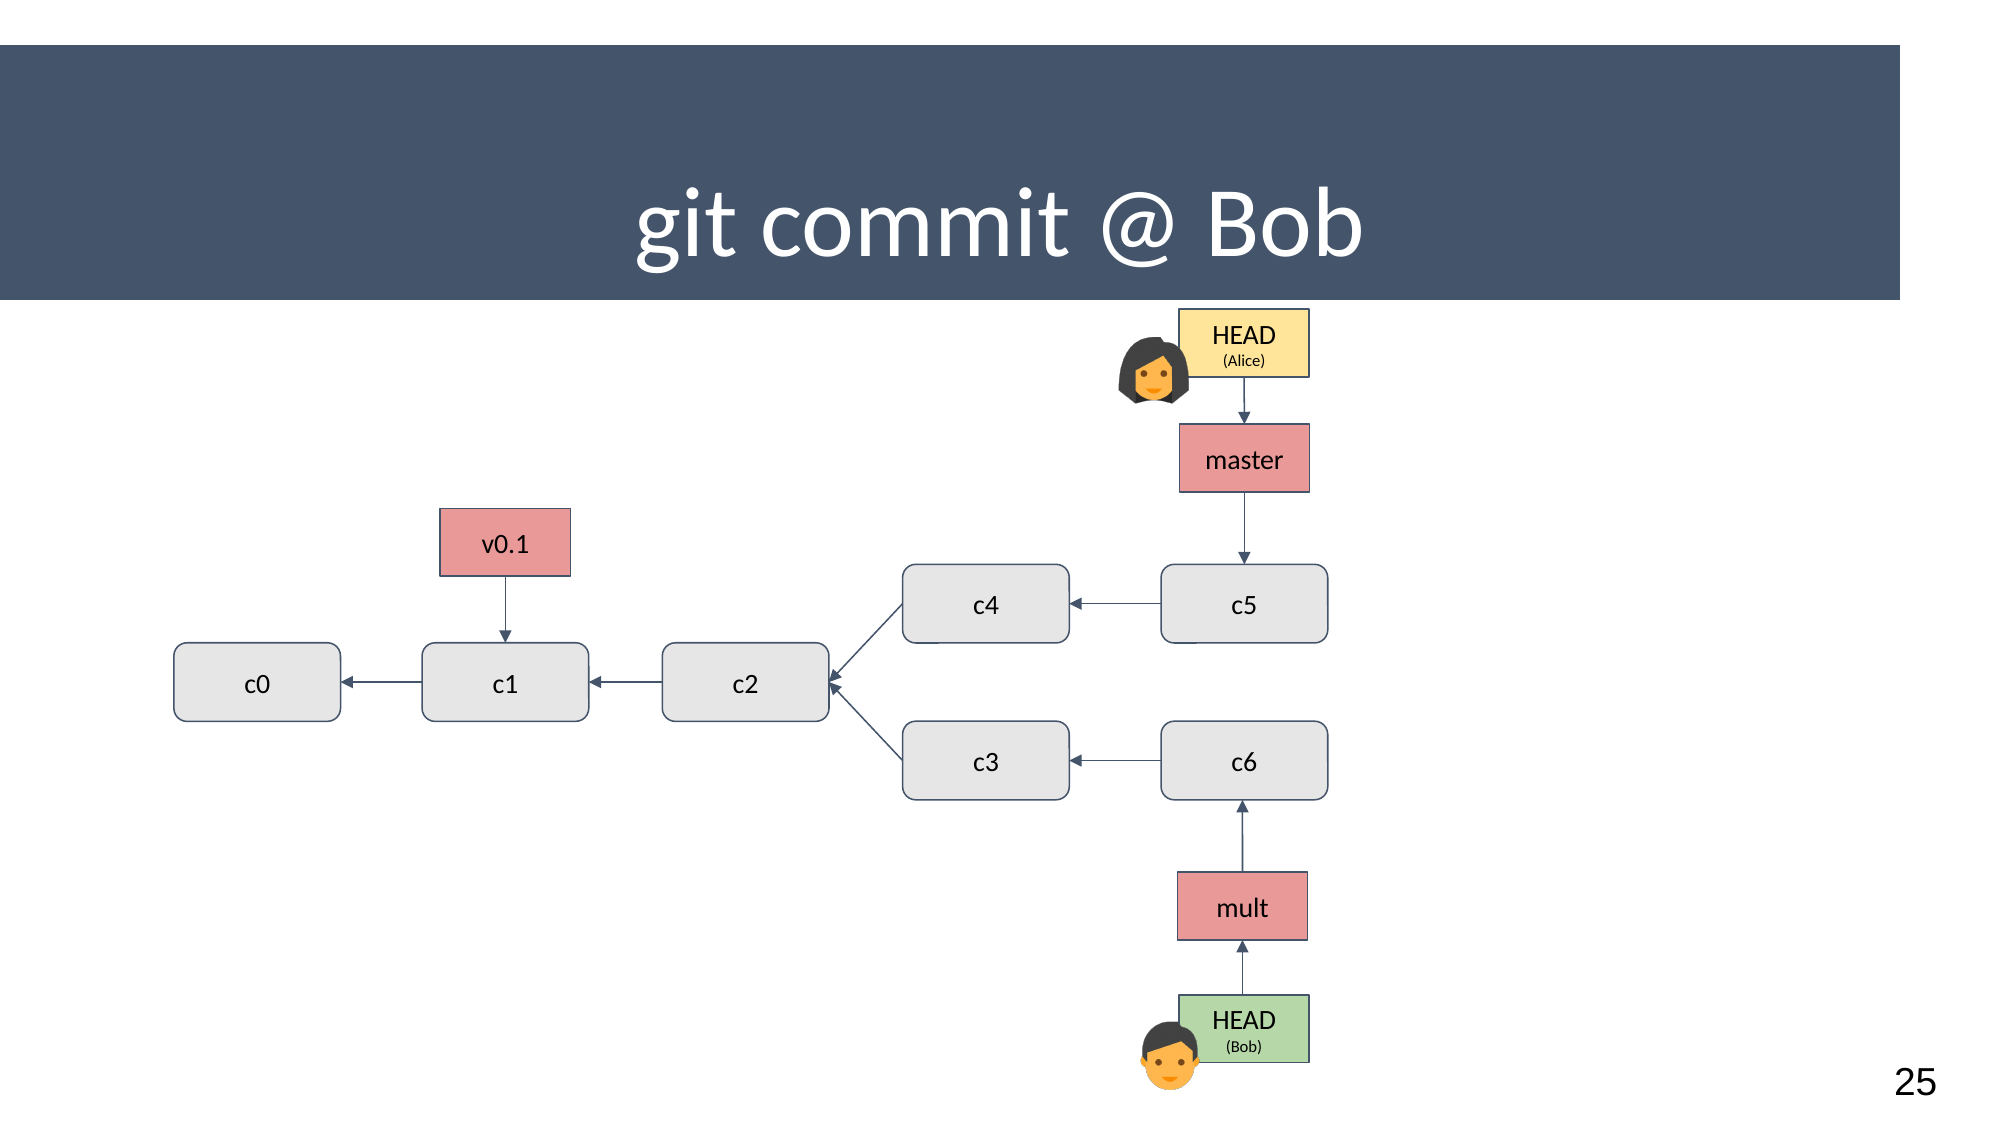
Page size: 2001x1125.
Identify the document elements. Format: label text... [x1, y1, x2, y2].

text_box mult [1177, 872, 1308, 941]
text_box master [1179, 424, 1310, 492]
text_box c6 [1161, 721, 1328, 800]
text_box HEAD (Alice) [1178, 309, 1310, 377]
title git commit @ Bob [99, 45, 1900, 297]
text_box c5 [1161, 564, 1328, 643]
text_box c3 [902, 721, 1070, 800]
text_box c1 [422, 642, 589, 722]
picture [1116, 335, 1191, 406]
text_box v0.1 [440, 508, 571, 577]
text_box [828, 683, 903, 761]
text_box c4 [902, 564, 1070, 643]
text_box c0 [173, 642, 341, 722]
text_box HEAD (Bob) [1178, 994, 1310, 1063]
picture [1134, 1021, 1208, 1093]
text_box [828, 603, 903, 683]
text_box c2 [662, 642, 828, 722]
